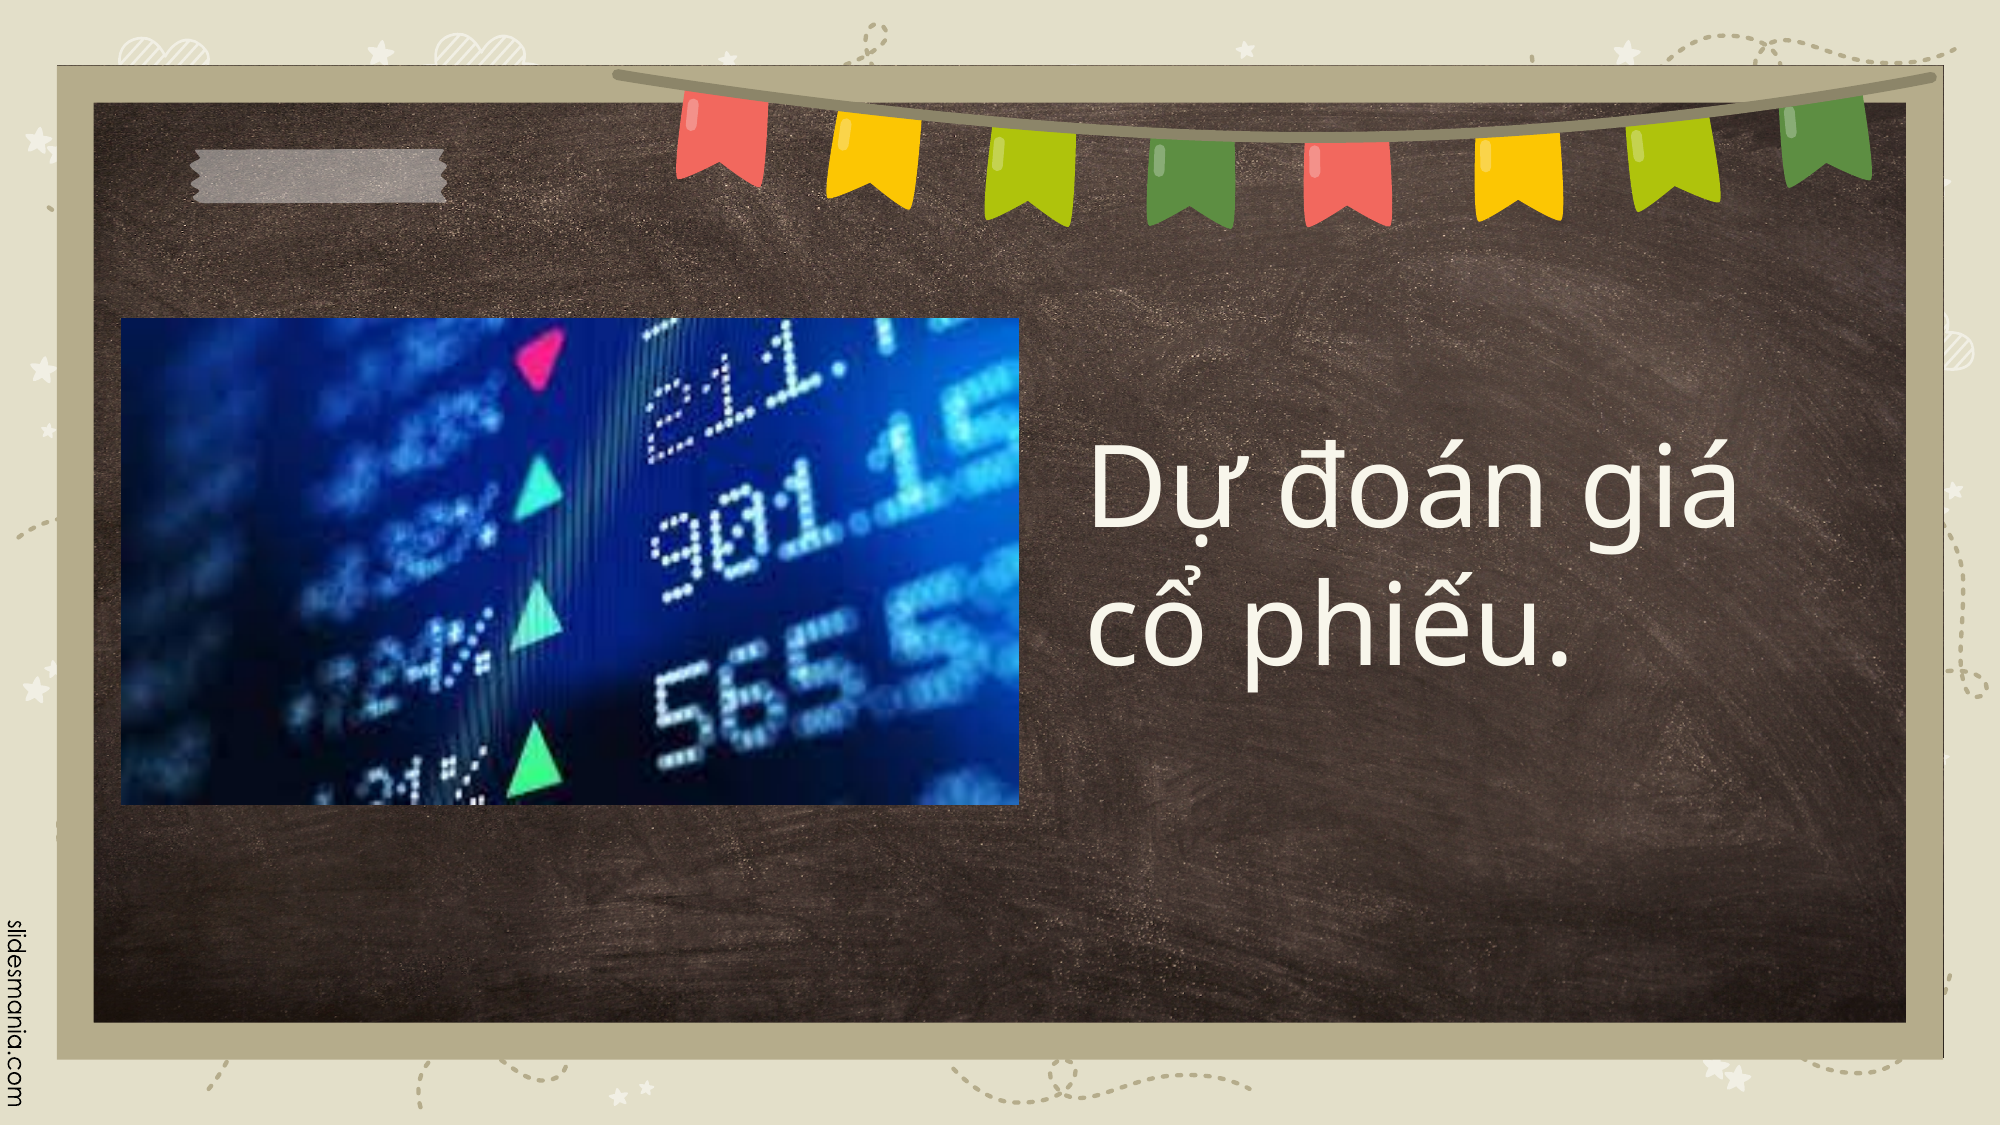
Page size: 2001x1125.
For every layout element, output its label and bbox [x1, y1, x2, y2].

picture [121, 318, 1019, 806]
text_box [611, 68, 1938, 230]
text_box [56, 65, 1944, 1060]
